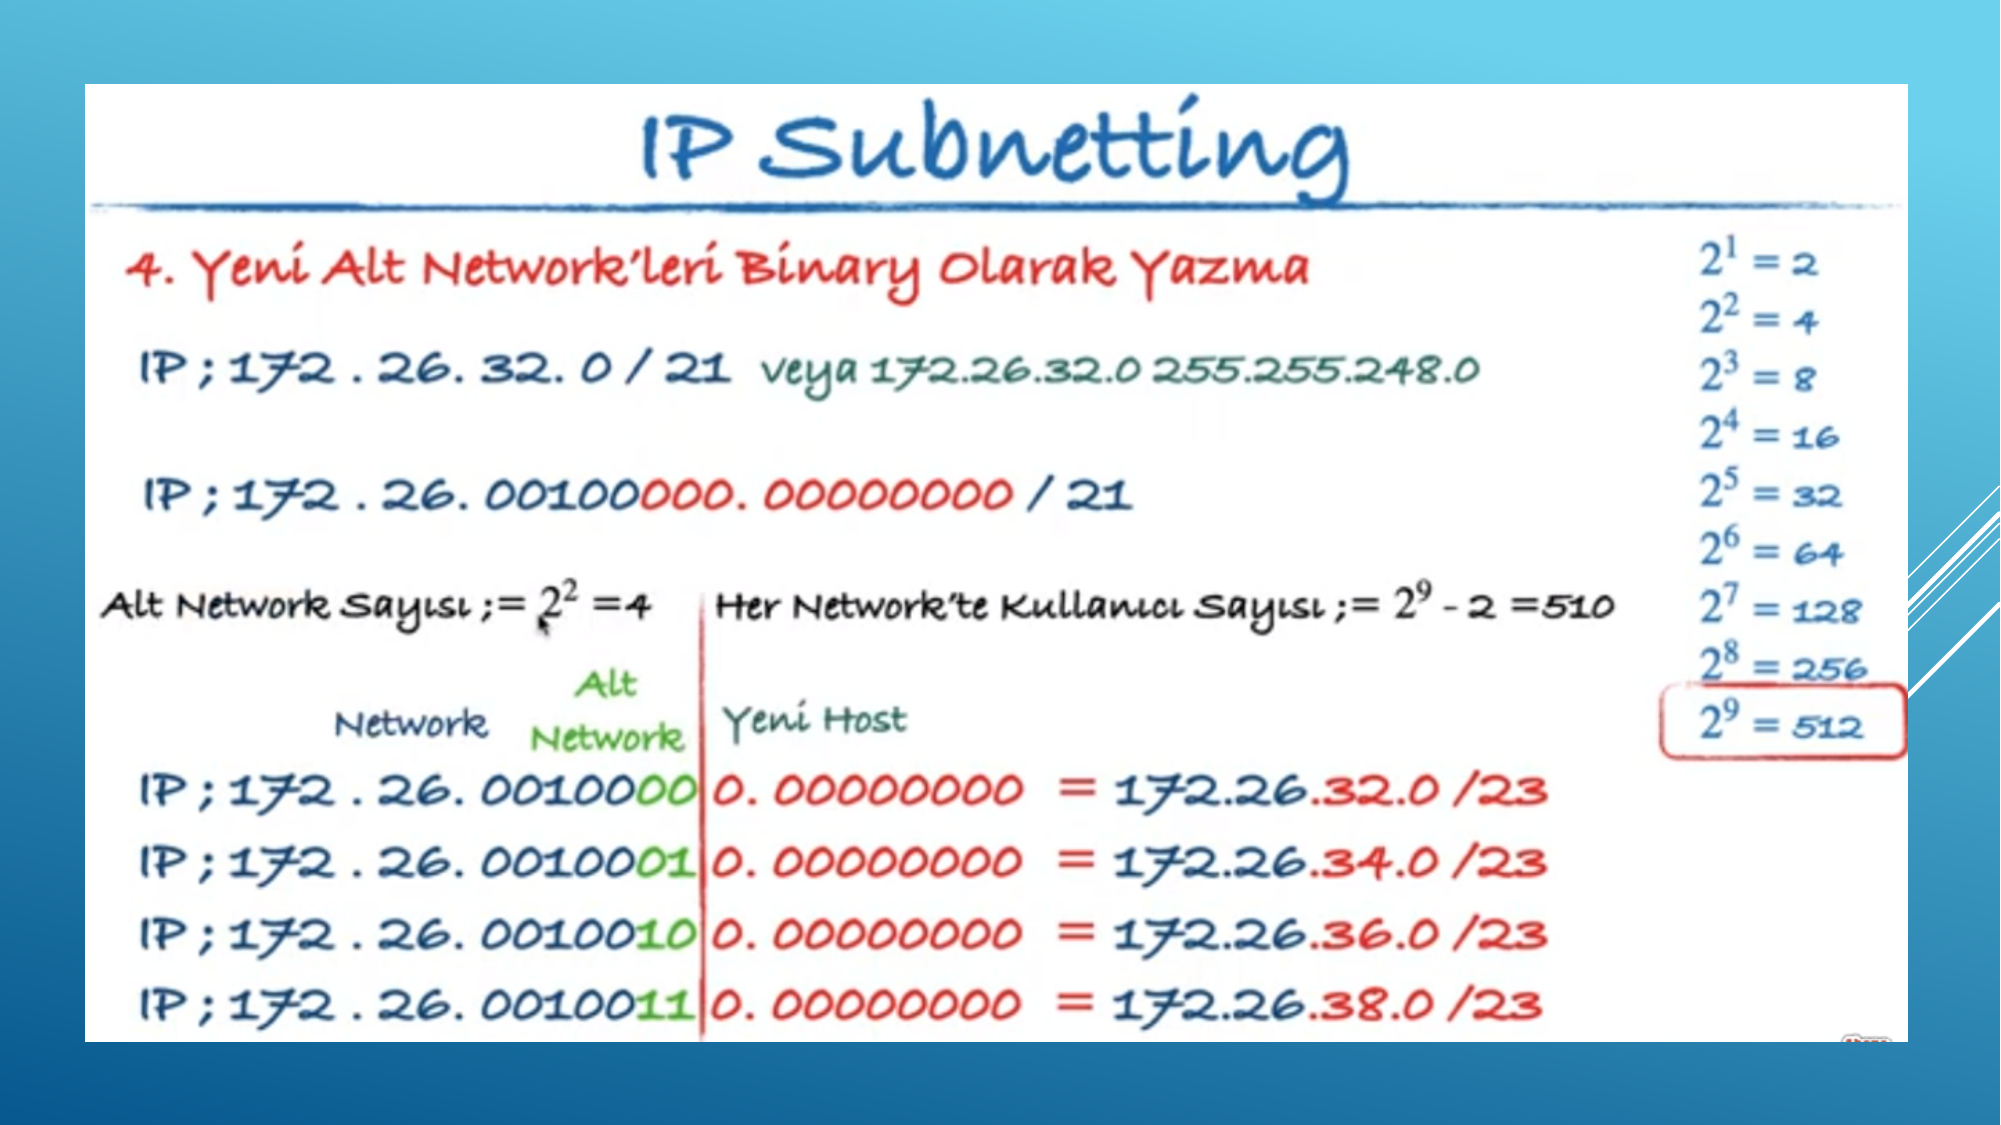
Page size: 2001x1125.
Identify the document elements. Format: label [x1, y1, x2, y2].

picture [84, 84, 1908, 1042]
